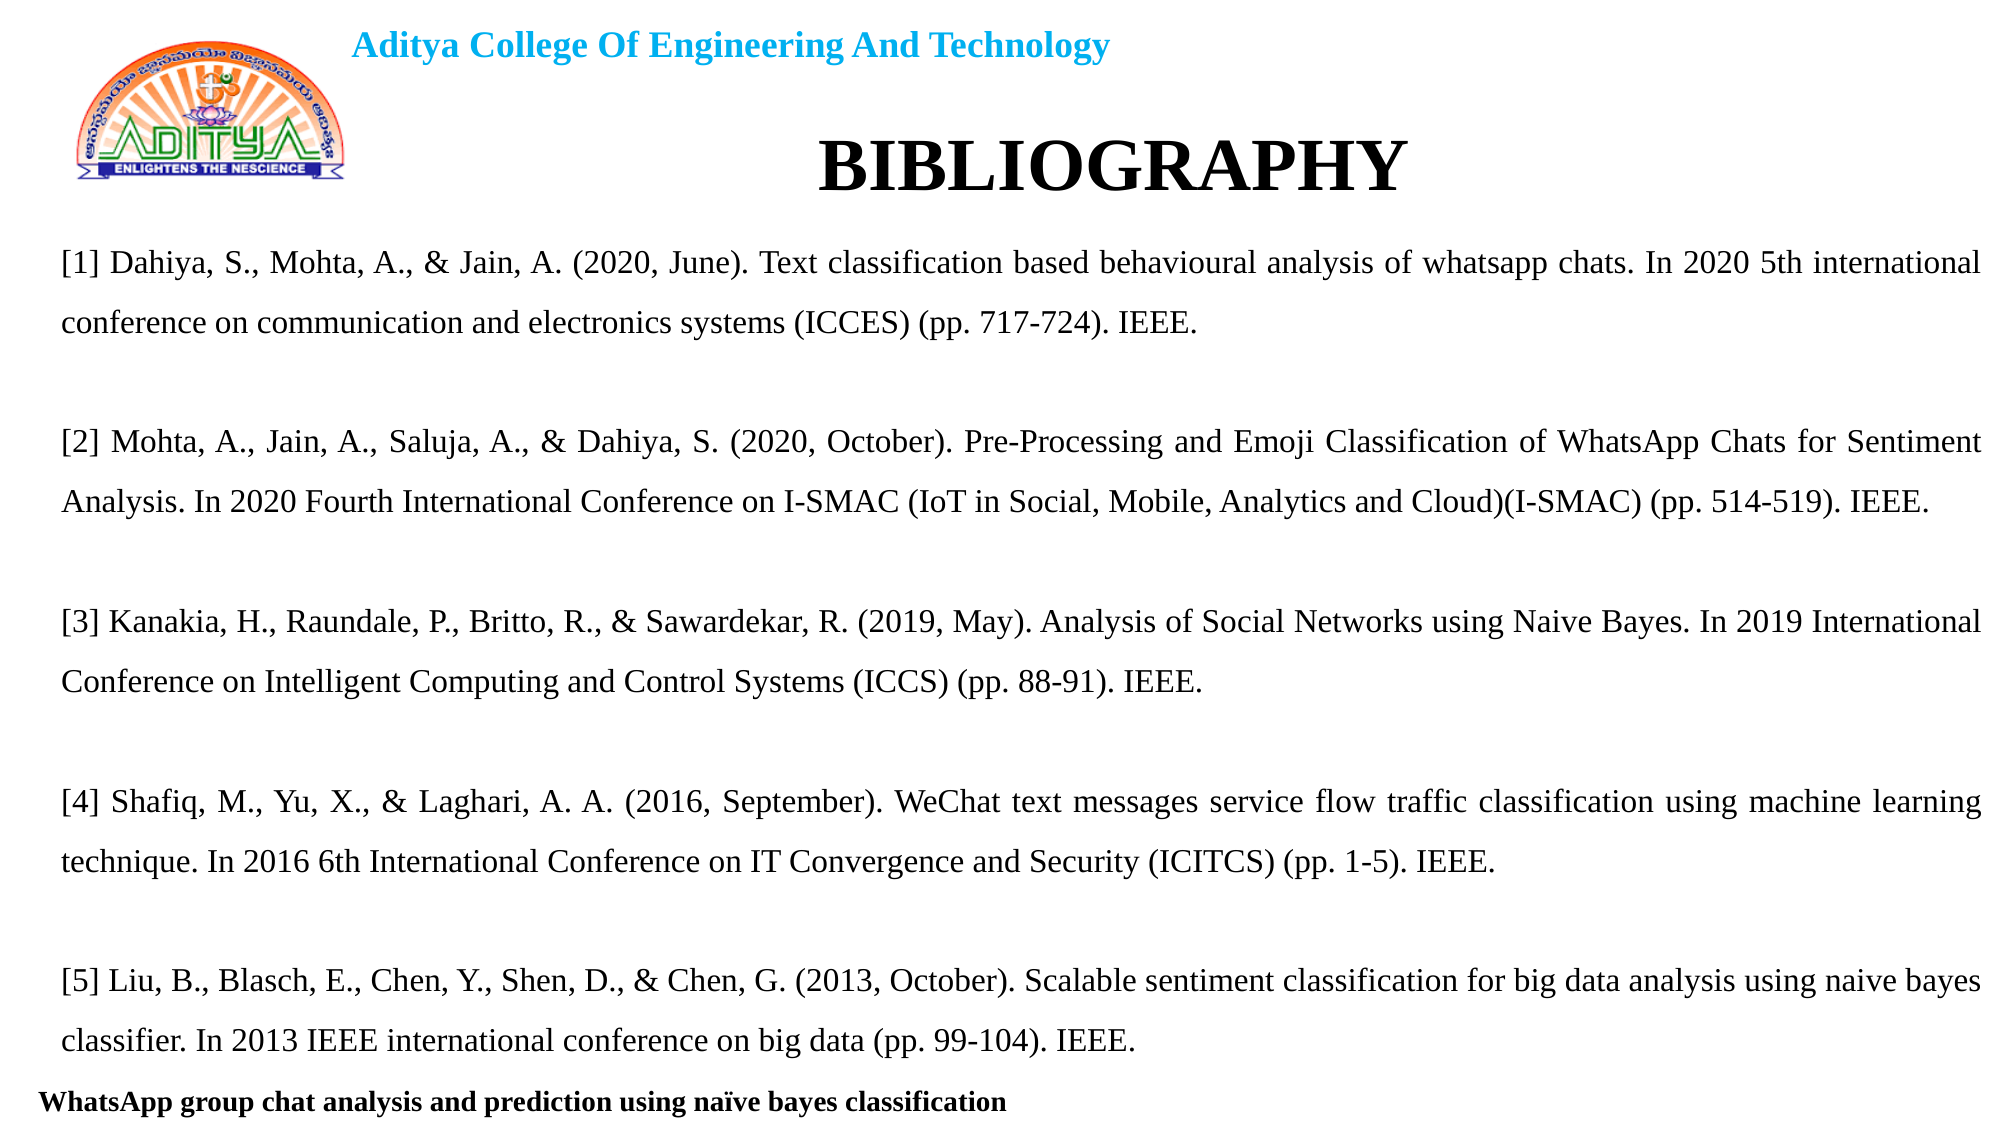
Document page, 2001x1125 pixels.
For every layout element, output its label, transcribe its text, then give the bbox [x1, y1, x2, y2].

text_box WhatsApp group chat analysis and prediction using naïve bayes classification [23, 1074, 1024, 1125]
text_box Aditya College Of Engineering And Technology [336, 9, 1127, 72]
text_box BIBLIOGRAPHY [614, 108, 1615, 212]
picture [73, 40, 347, 181]
text_box [1] Dahiya, S., Mohta, A., & Jain, A. (2020, June). Text classification based behavioural analysis of whatsapp chats. In 2020 5th international conference on communication and electronics systems (ICCES) (pp. 717-724). IEEE. [2] Mohta, A., Jain, A., Saluja, A., & Dahiya, S. (2020, October). Pre-Processing and Emoji Classification of WhatsApp Chats for Sentiment Analysis. In 2020 Fourth International Conference on I-SMAC (IoT in Social, Mobile, Analytics and Cloud)(I-SMAC) (pp. 514-519). IEEE. [3] Kanakia, H., Raundale, P., Britto, R., & Sawardekar, R. (2019, May). Analysis of Social Networks using Naive Bayes. In 2019 International Conference on Intelligent Computing and Control Systems (ICCS) (pp. 88-91). IEEE. [4] Shafiq, M., Yu, X., & Laghari, A. A. (2016, September). WeChat text messages service flow traffic classification using machine learning technique. In 2016 6th International Conference on IT Convergence and Security (ICITCS) (pp. 1-5). IEEE. [5] Liu, B., Blasch, E., Chen, Y., Shen, D., & Chen, G. (2013, October). Scalable sentiment classification for big data analysis using naive bayes classifier. In 2013 IEEE international conference on big data (pp. 99-104). IEEE. [46, 212, 2000, 1111]
